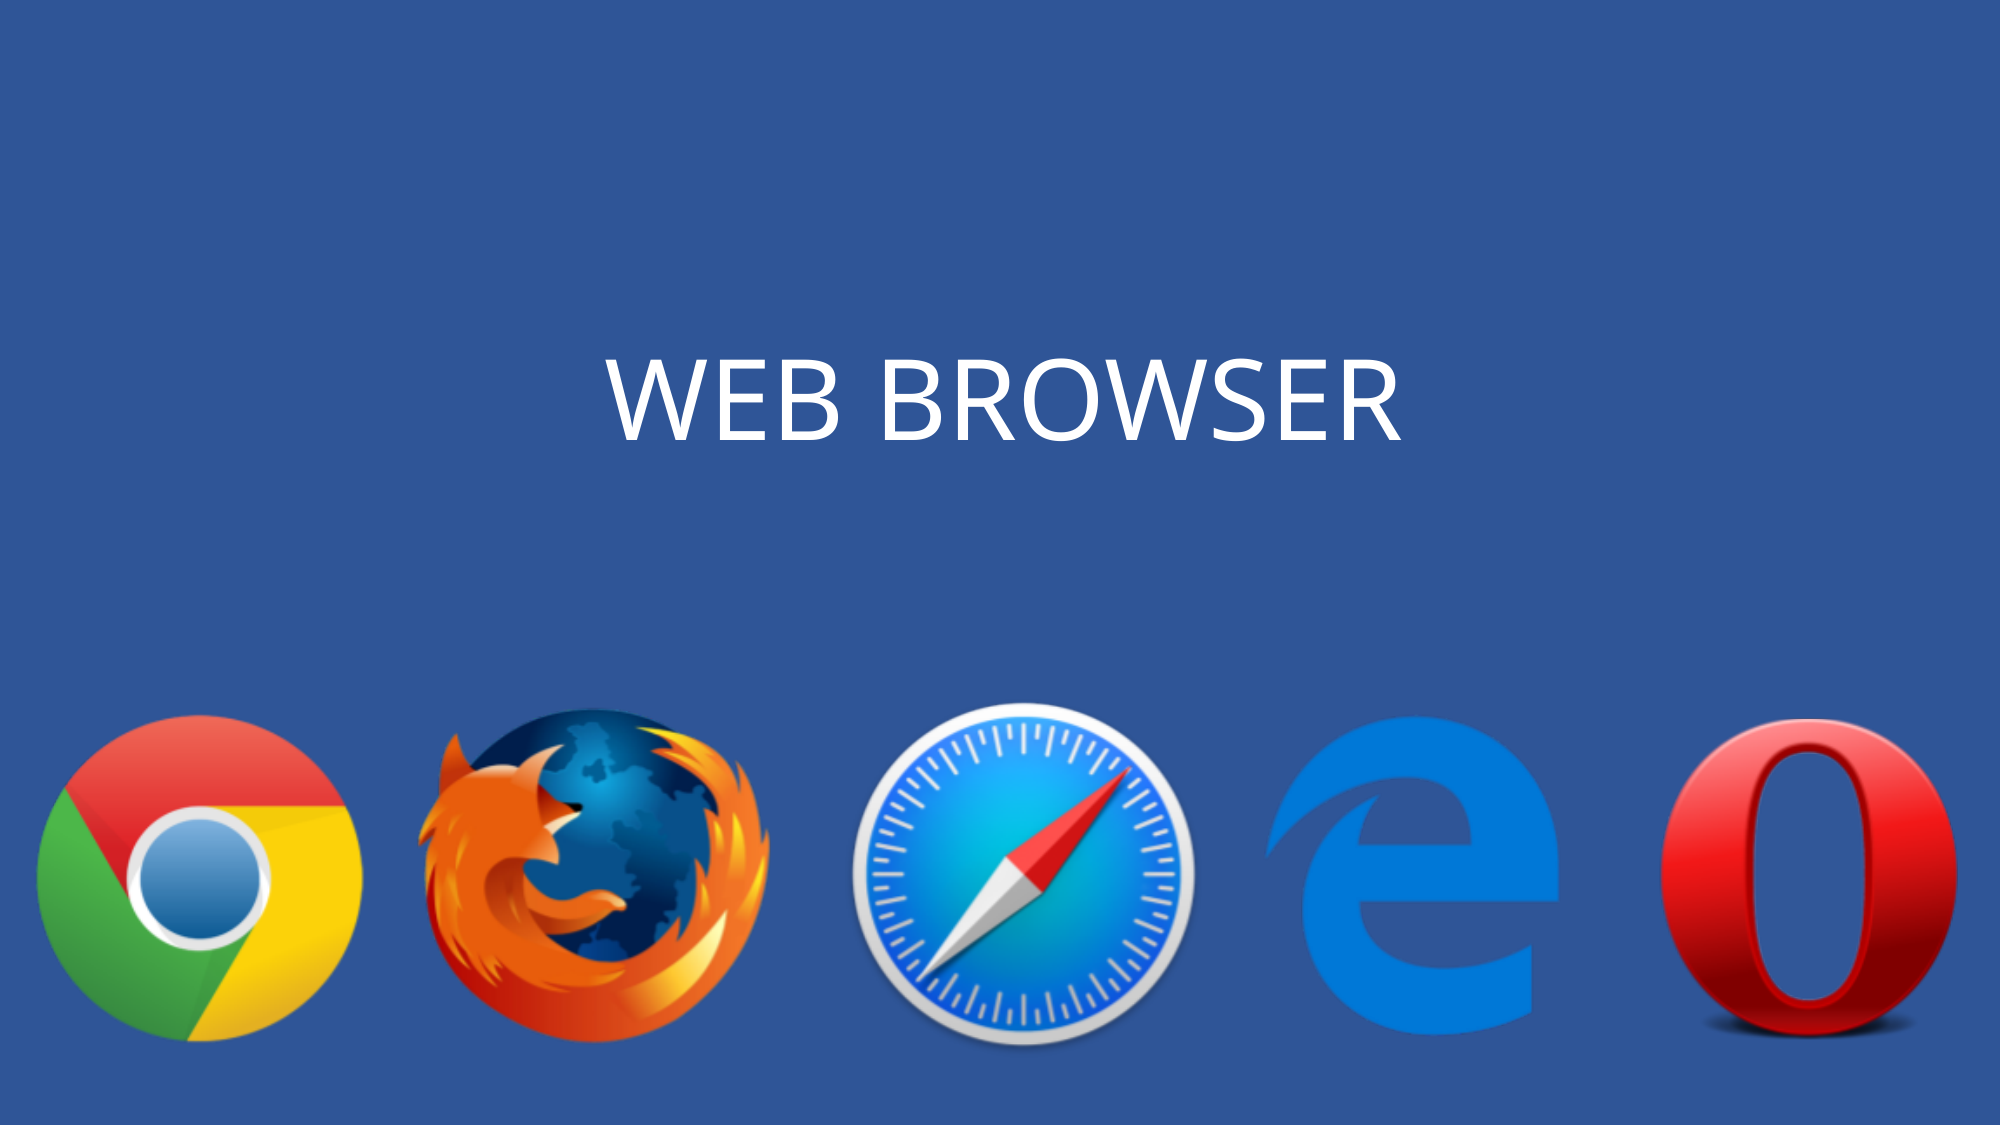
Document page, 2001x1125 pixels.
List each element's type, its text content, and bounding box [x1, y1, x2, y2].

text_box WEB BROWSER [590, 320, 1419, 470]
picture [0, 665, 1998, 1125]
